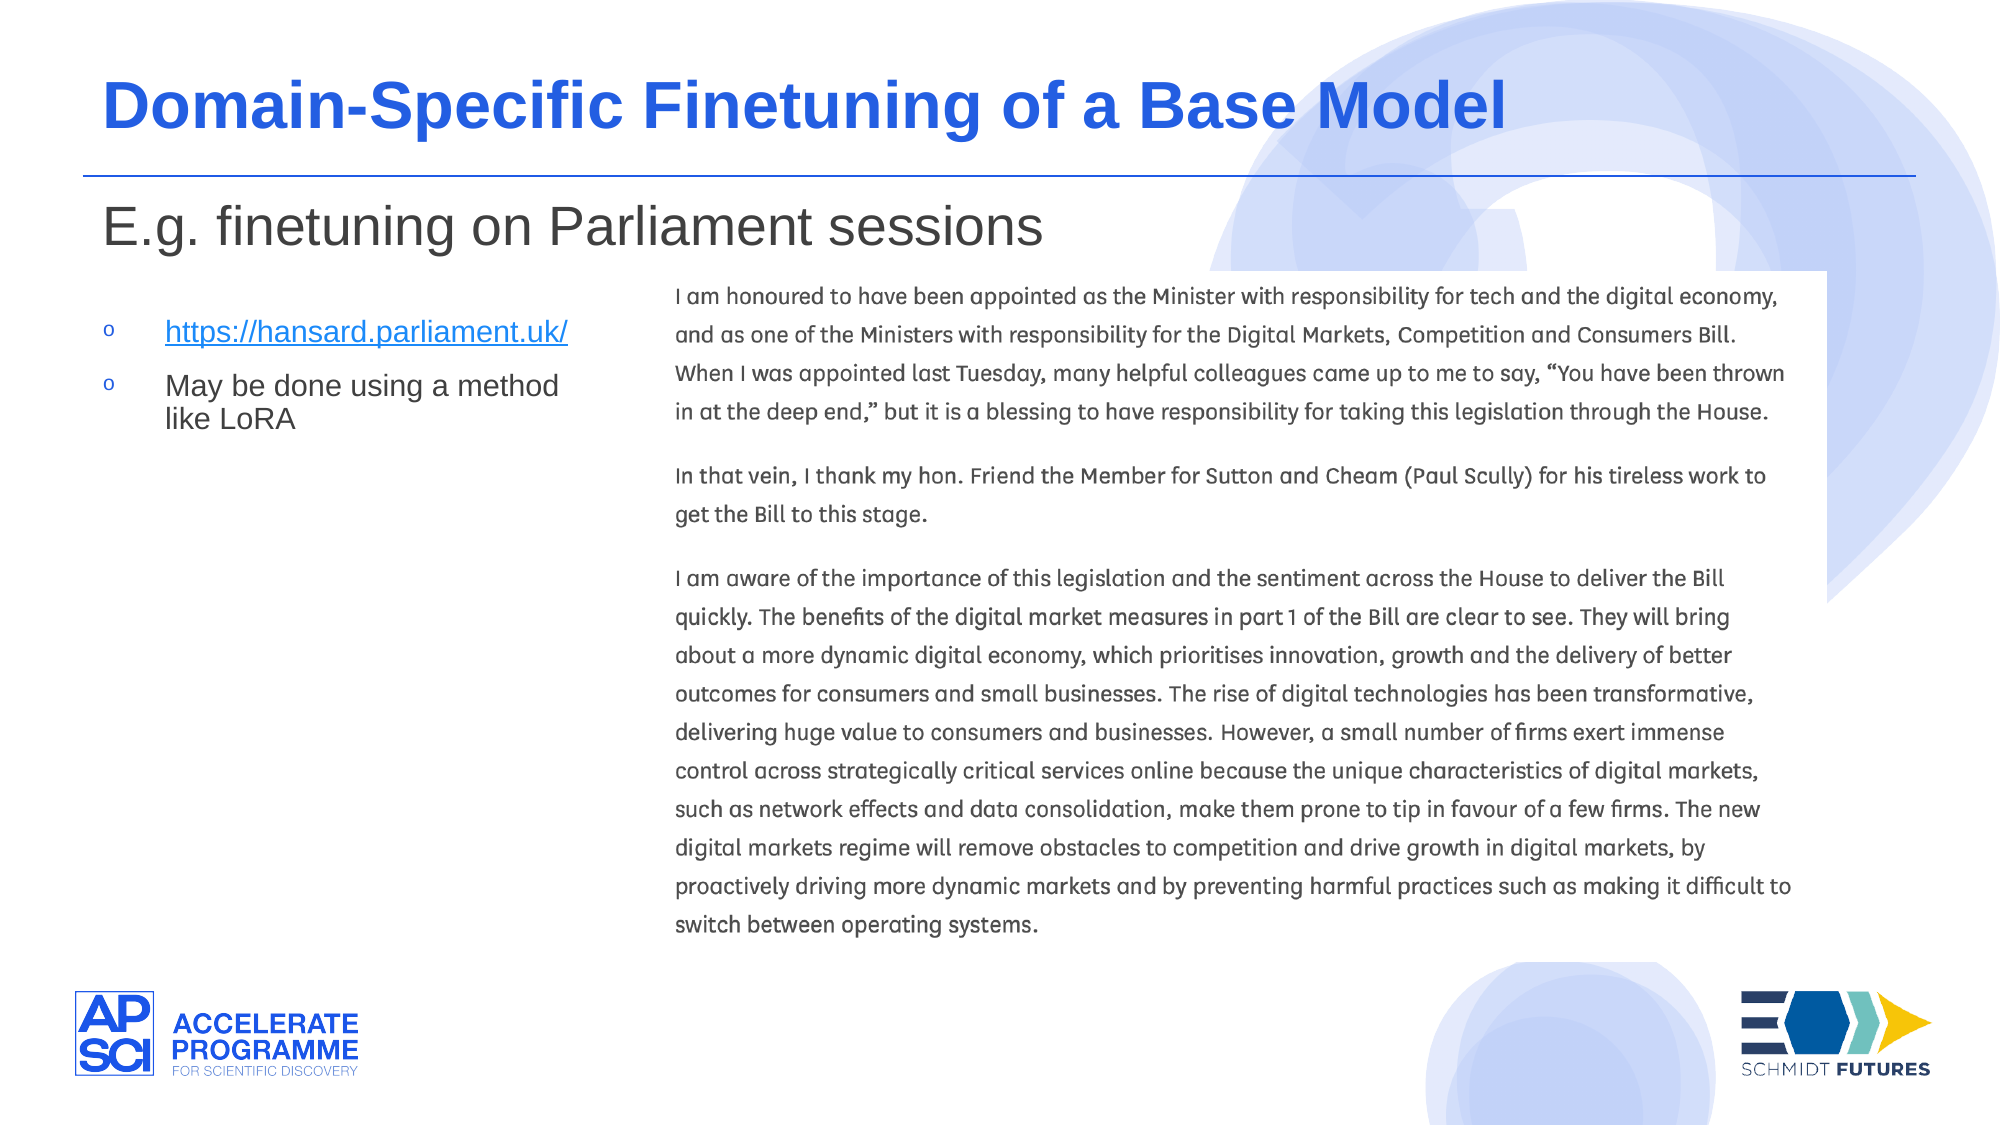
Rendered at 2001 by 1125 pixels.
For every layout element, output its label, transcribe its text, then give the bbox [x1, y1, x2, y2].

list Domain-Specific Finetuning of a Base Model [82, 61, 1916, 166]
picture [653, 271, 1827, 962]
list https://hansard.parliament.uk/ May be done using a method like LoRA [82, 306, 629, 962]
picture [1741, 991, 1933, 1076]
list E.g. finetuning on Parliament sessions [82, 187, 1916, 287]
picture [75, 991, 358, 1076]
